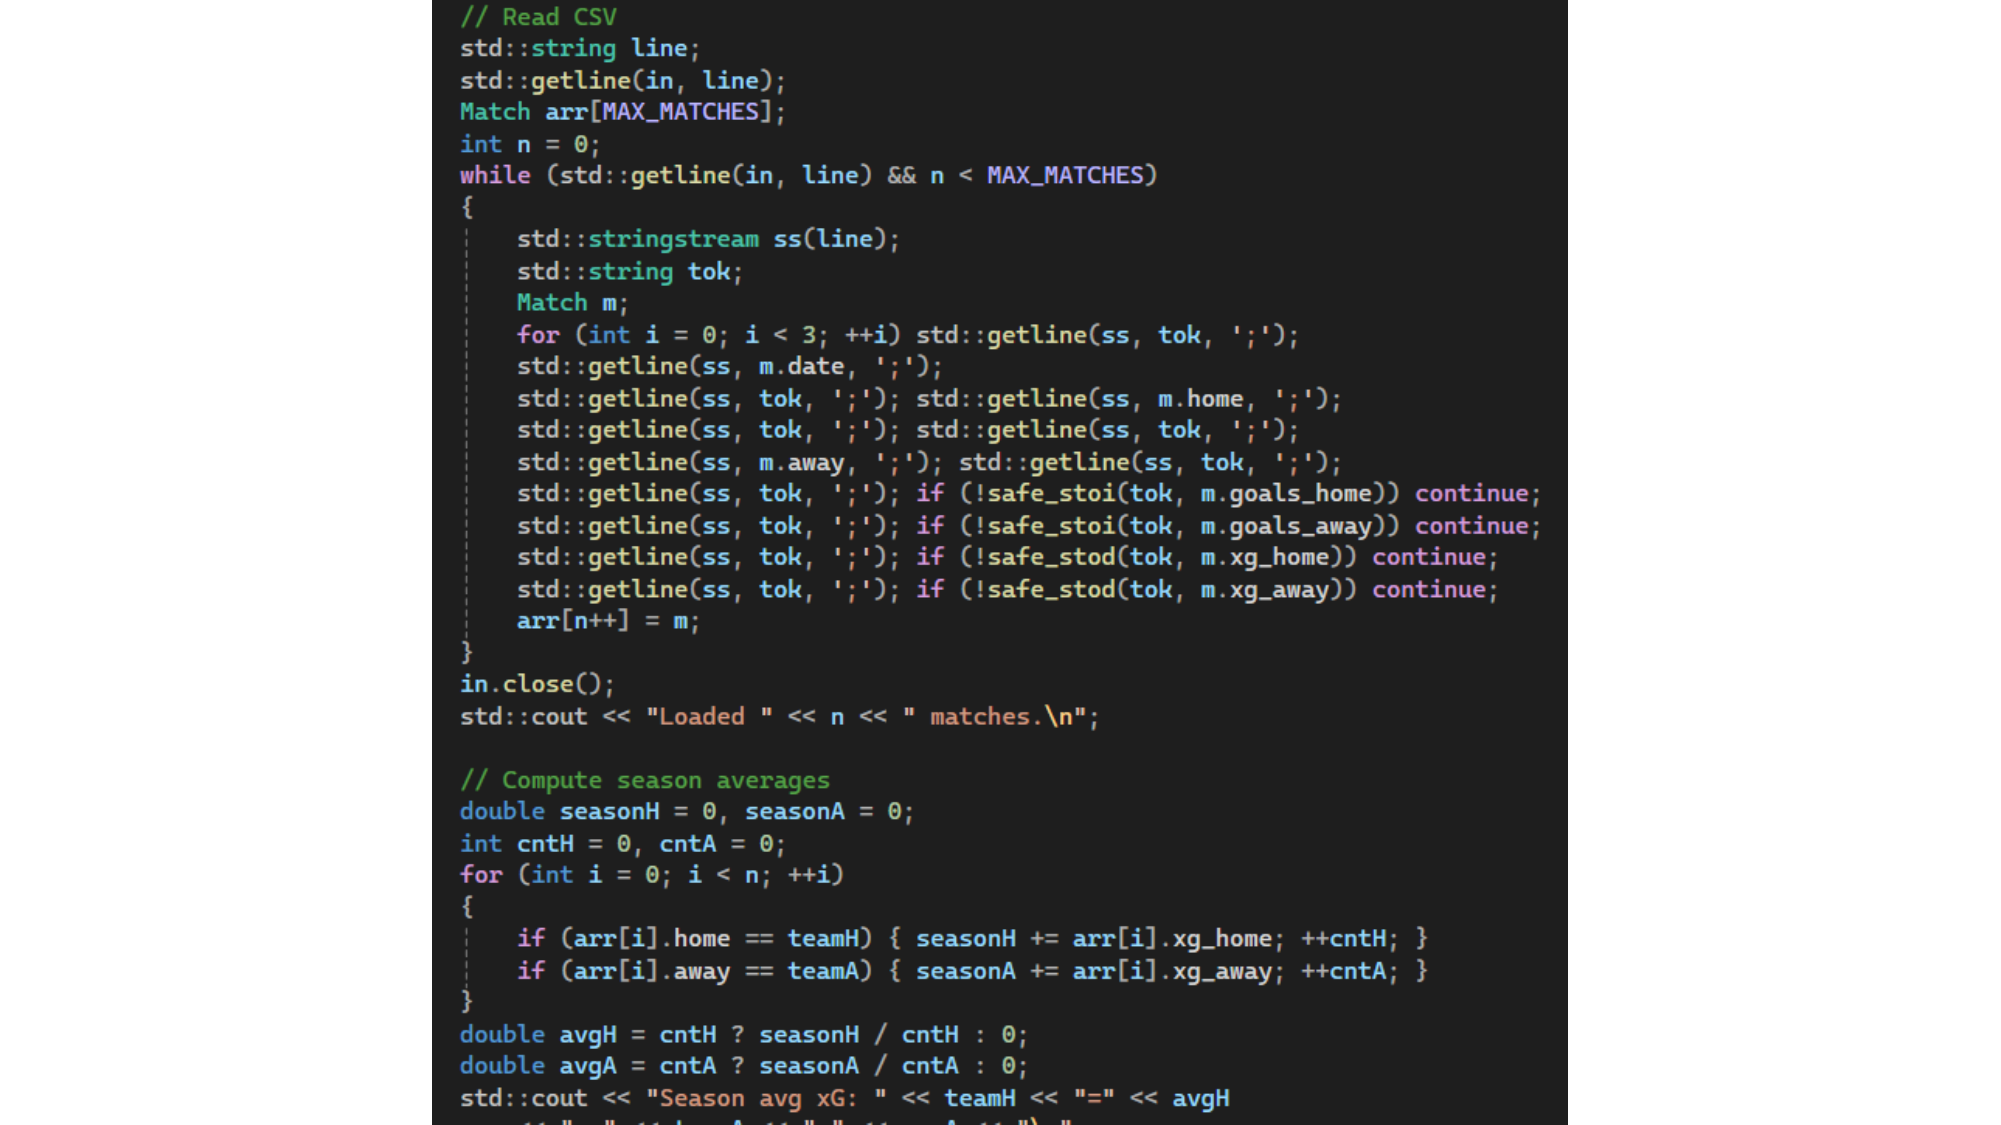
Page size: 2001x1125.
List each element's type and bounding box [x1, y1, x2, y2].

picture [432, 0, 1568, 1125]
